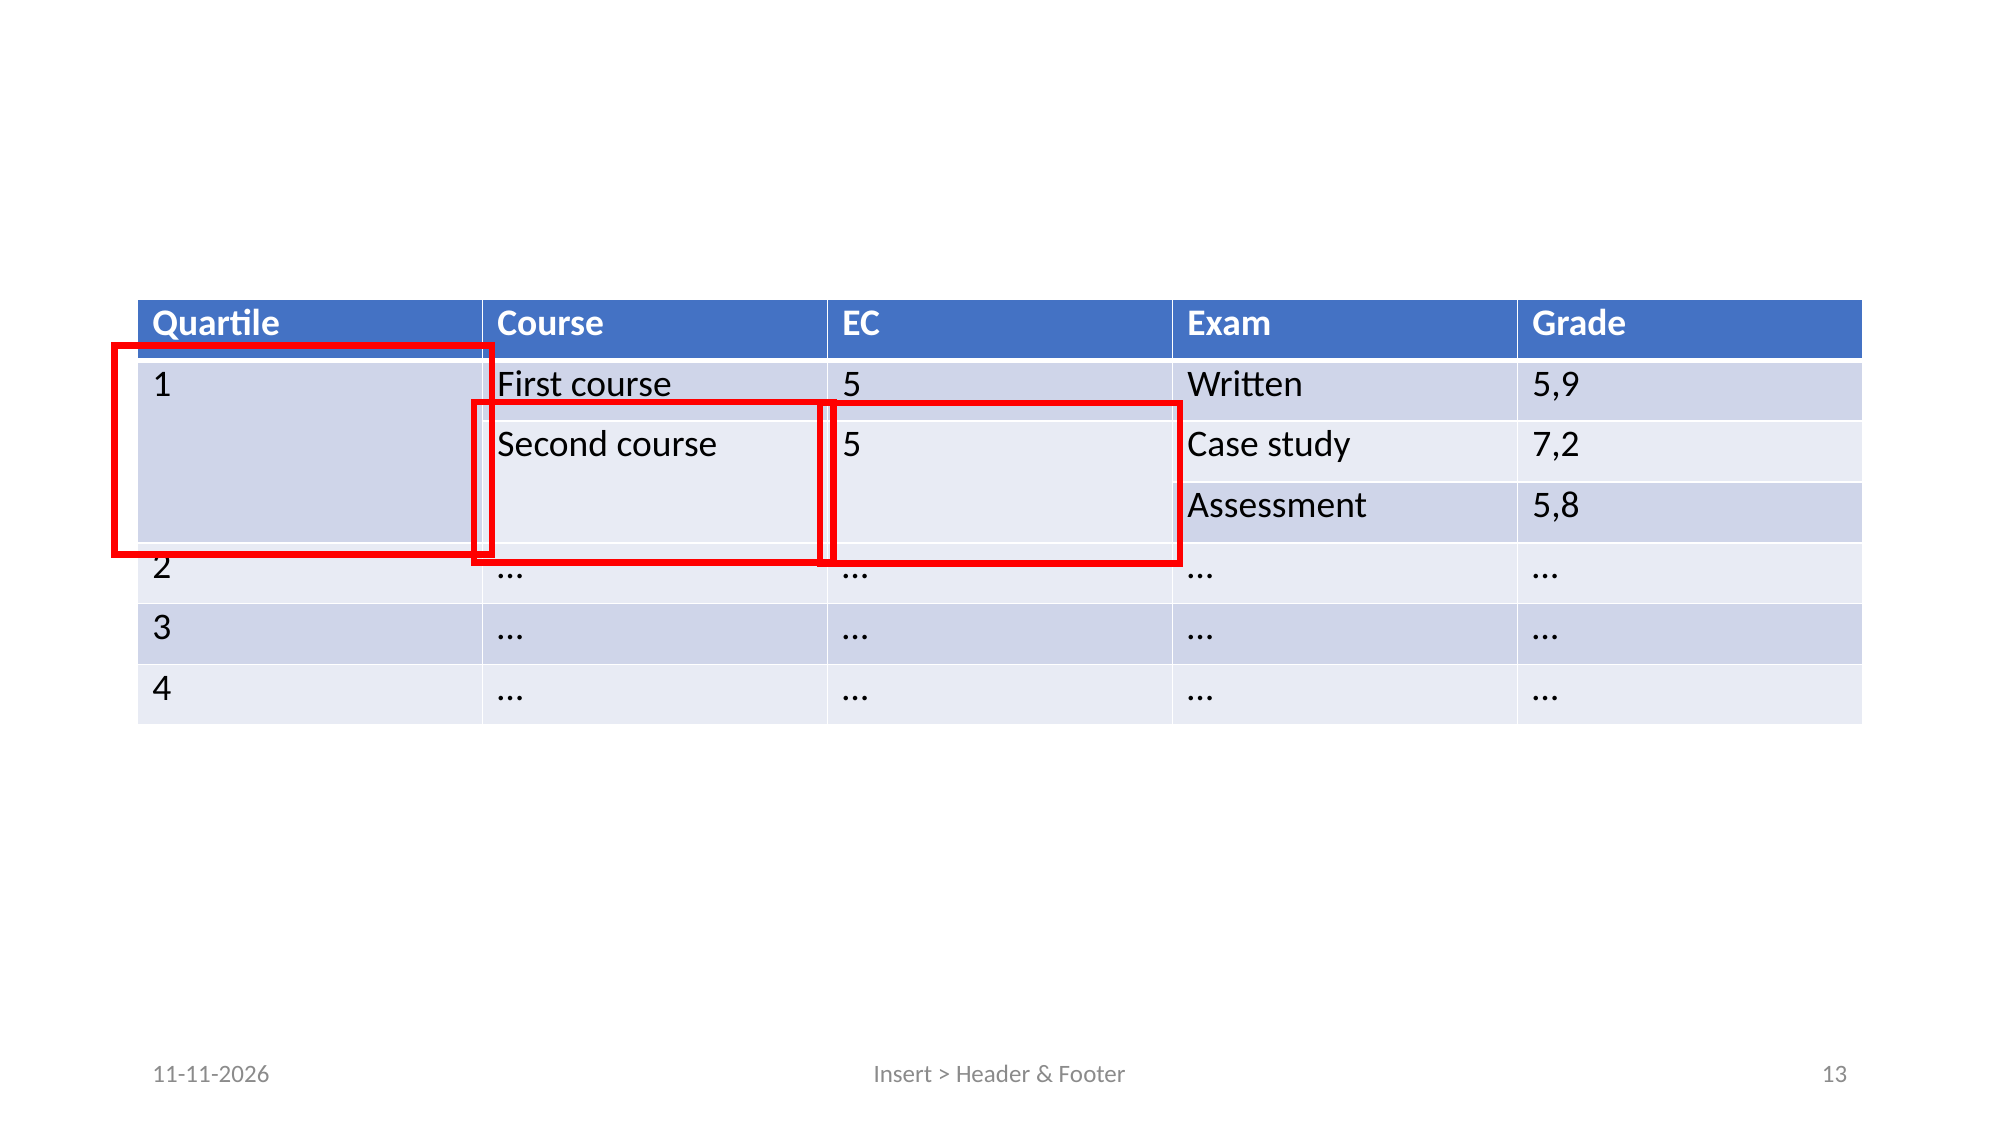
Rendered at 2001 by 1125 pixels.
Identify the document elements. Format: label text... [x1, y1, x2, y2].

slide_number 13 [1412, 1042, 1863, 1103]
table_cell … [828, 604, 1172, 664]
table_cell 4 [138, 665, 482, 724]
table_cell … [1518, 544, 1862, 603]
table_cell … [1518, 604, 1862, 664]
table_cell 2 [138, 556, 482, 603]
footer Insert > Header & Footer [662, 1042, 1338, 1103]
table_cell First course [493, 363, 827, 401]
table_cell 7,2 [1518, 422, 1862, 481]
table_cell … [483, 604, 827, 664]
text_box [819, 402, 1181, 565]
table_header Quartile [138, 300, 482, 344]
table_cell … [1173, 604, 1517, 664]
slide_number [137, 1042, 588, 1103]
table_header Course [483, 300, 827, 358]
table_cell 5,8 [1518, 483, 1862, 542]
table_header Grade [1518, 300, 1862, 358]
table_cell Assessment [1181, 483, 1517, 542]
table_cell 3 [138, 604, 482, 664]
table_cell … [828, 565, 1172, 603]
table_cell 5,9 [1518, 363, 1862, 420]
table_header EC [828, 300, 1172, 358]
table_cell … [483, 665, 827, 724]
table_cell … [828, 665, 1172, 724]
table_cell … [1173, 544, 1517, 603]
table_cell … [1518, 665, 1862, 724]
table_cell Written [1173, 363, 1517, 420]
table_cell Case study [1181, 422, 1517, 481]
table_cell … [483, 563, 827, 603]
table_cell 5 [828, 363, 1172, 402]
text_box [114, 344, 493, 556]
table_header Exam [1173, 300, 1517, 358]
table_cell … [1173, 665, 1517, 724]
text_box [473, 401, 834, 563]
